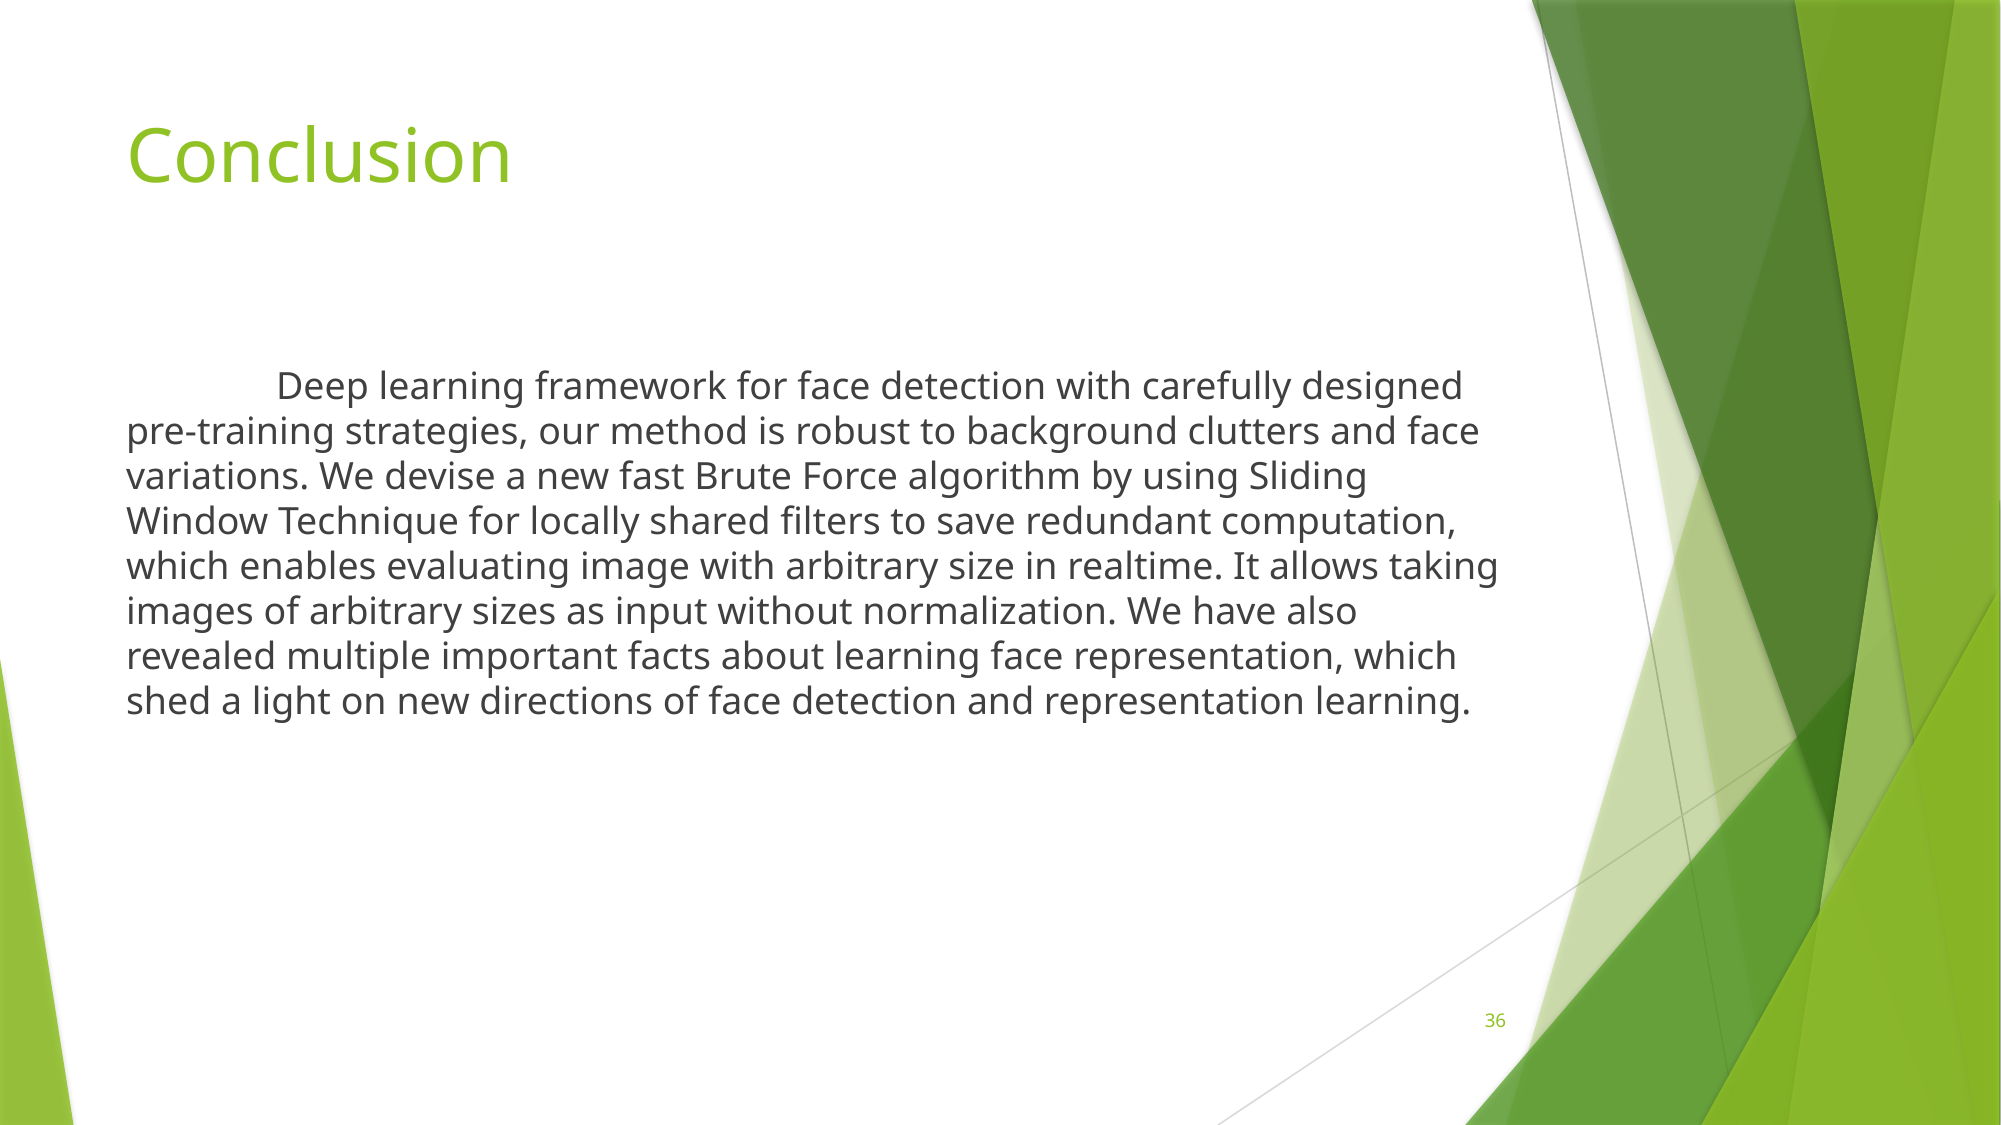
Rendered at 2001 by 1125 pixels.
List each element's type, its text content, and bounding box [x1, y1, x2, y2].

slide_number 36 [1409, 991, 1522, 1051]
list Deep learning framework for face detection with carefully designed pre-training strategies, our method is robust to background clutters and face variations. We devise a new fast Brute Force algorithm by using Sliding Window Technique for locally shared filters to save redundant computation, which enables evaluating image with arbitrary size in realtime. It allows taking images of arbitrary sizes as input without normalization. We have also revealed multiple important facts about learning face representation, which shed a light on new directions of face detection and representation learning. [111, 354, 1522, 992]
title Conclusion [111, 99, 1522, 317]
